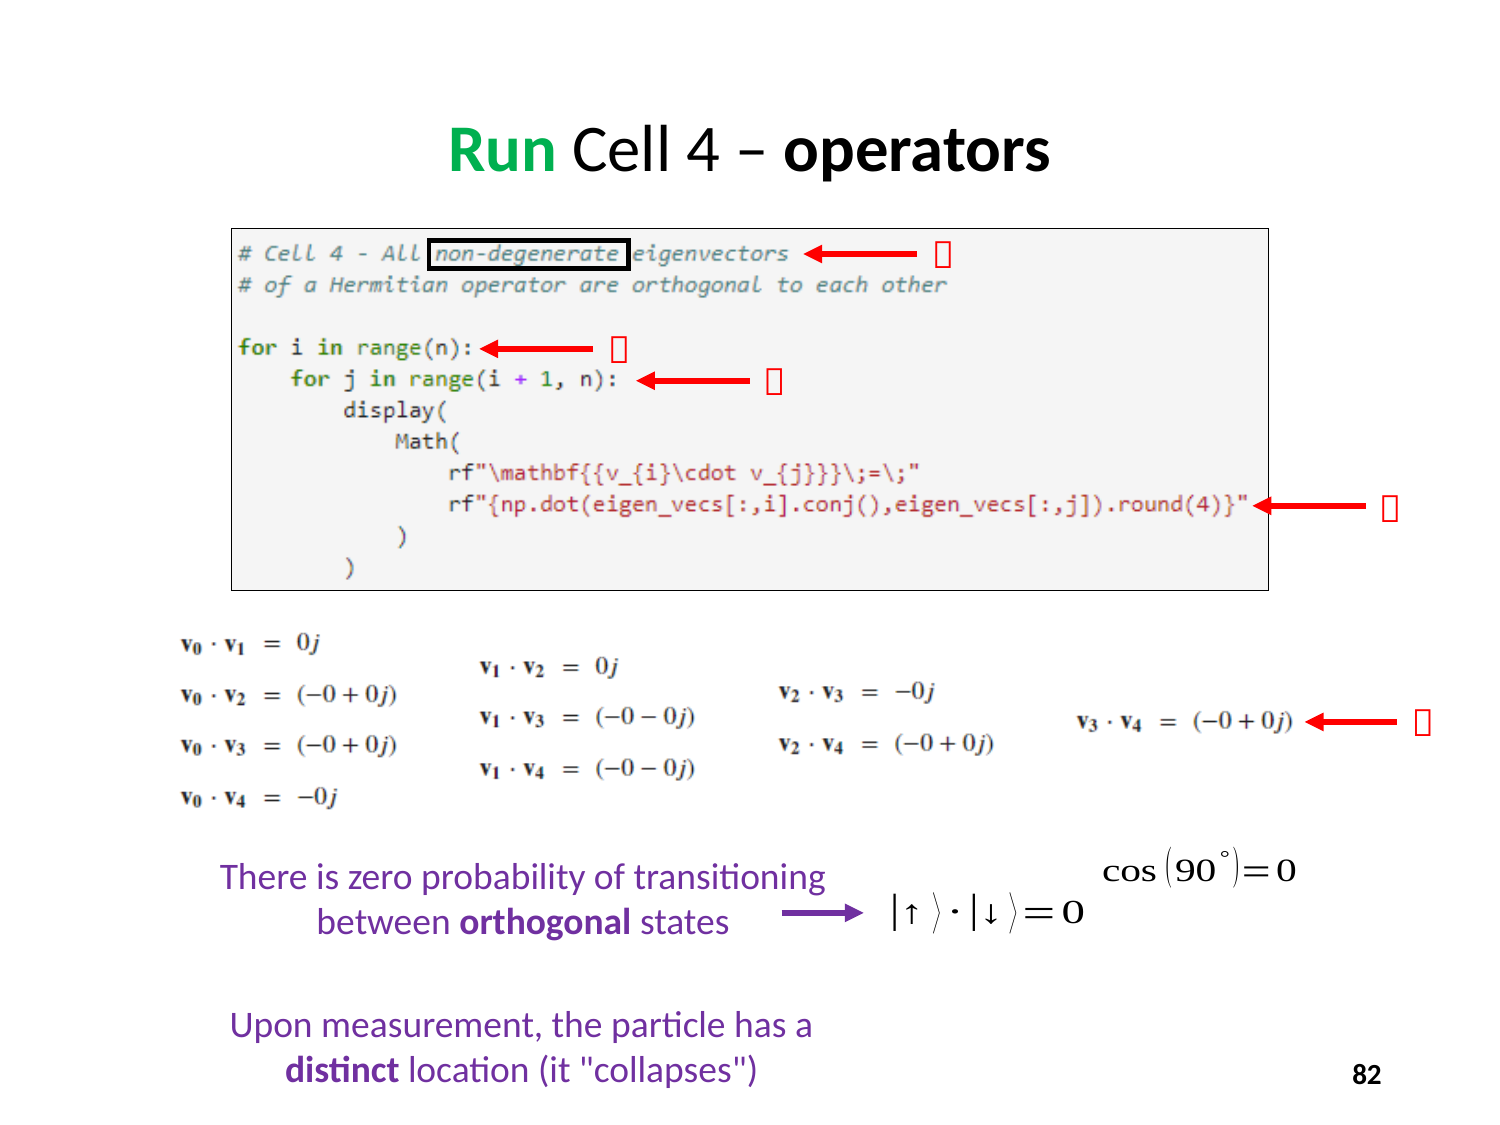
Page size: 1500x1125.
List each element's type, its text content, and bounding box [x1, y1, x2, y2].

title Run Cell 4 – operators [103, 59, 1397, 241]
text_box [635, 350, 812, 411]
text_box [1252, 477, 1428, 538]
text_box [203, 844, 1298, 951]
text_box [803, 223, 980, 285]
slide_number 82 [1059, 1042, 1397, 1103]
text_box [202, 992, 1083, 1099]
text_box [1304, 691, 1460, 753]
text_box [479, 318, 657, 380]
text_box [174, 619, 1326, 822]
picture [231, 228, 1269, 591]
